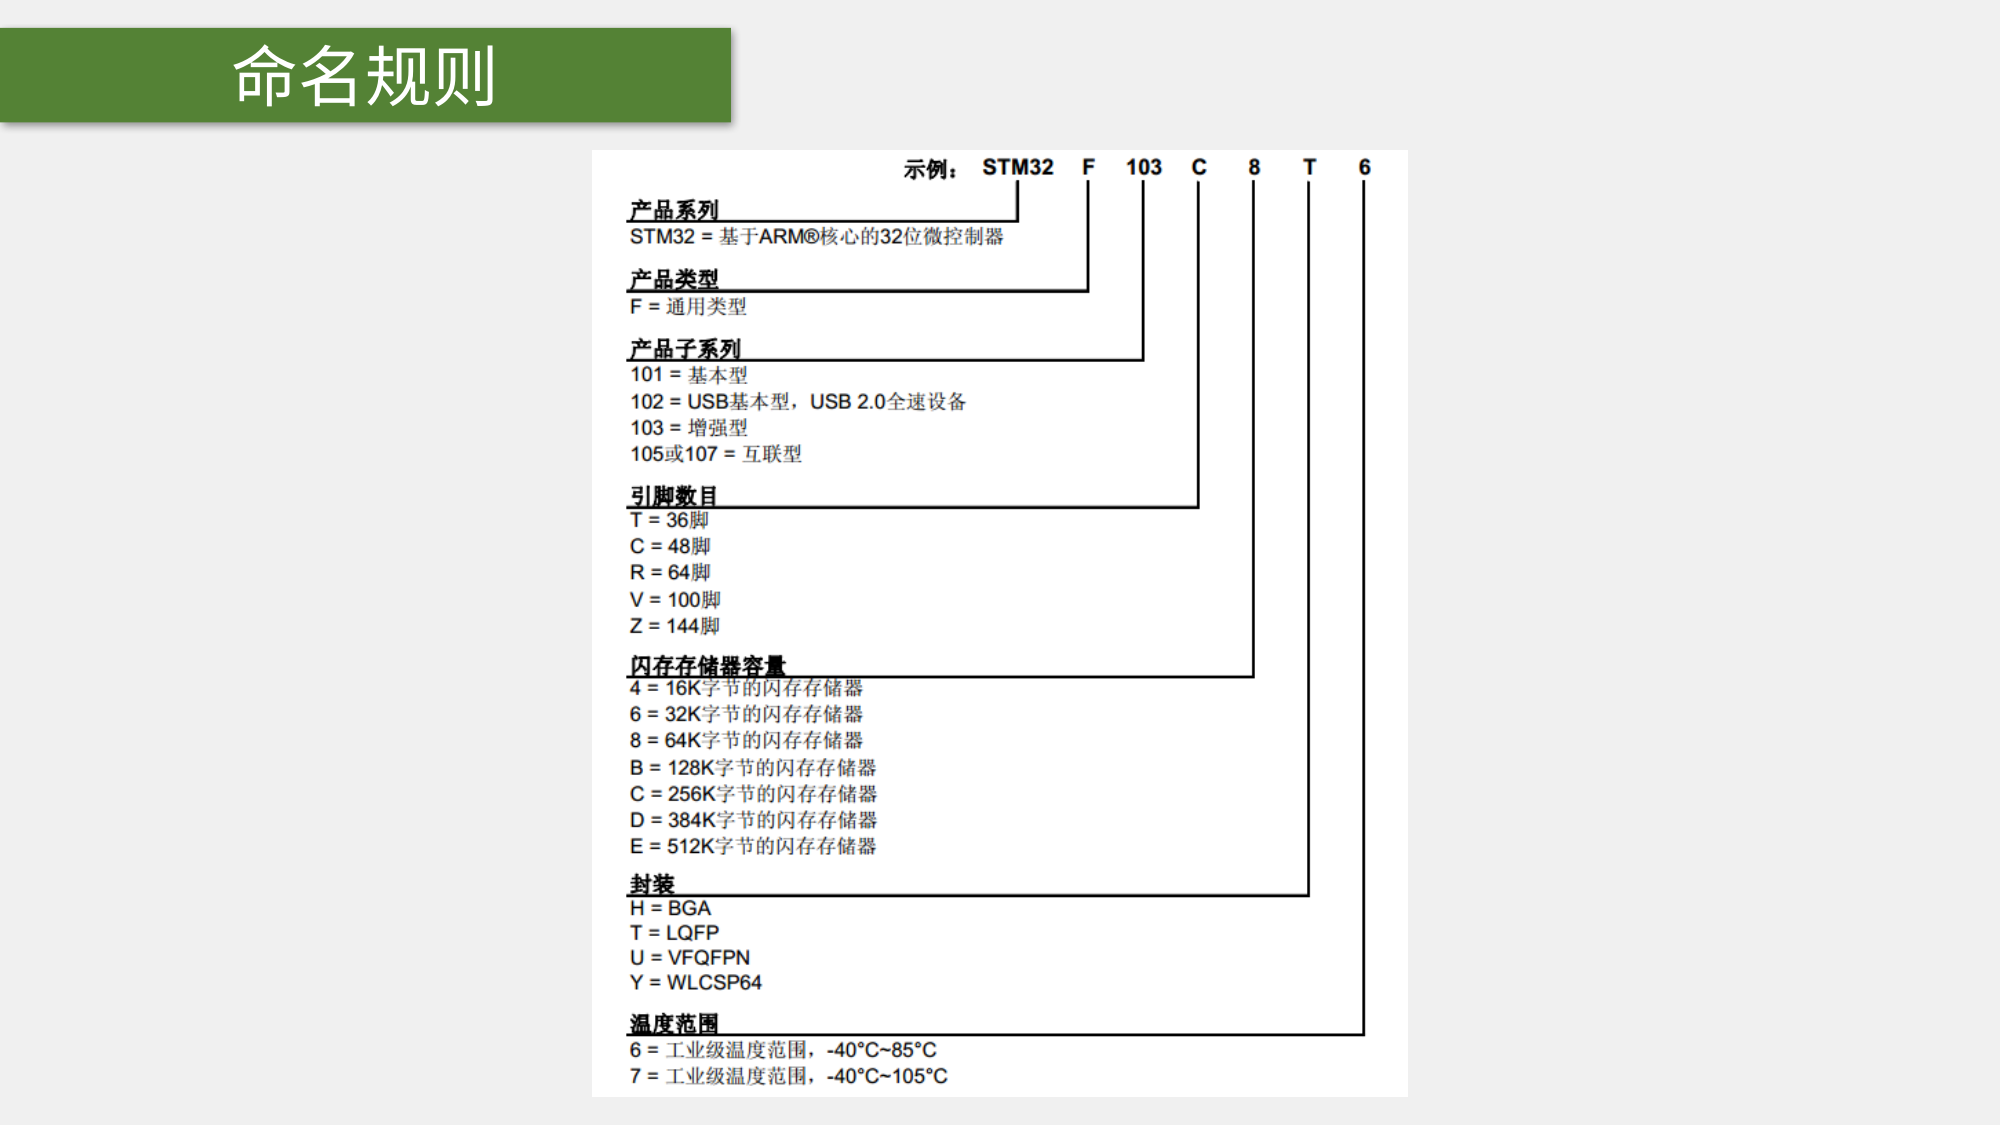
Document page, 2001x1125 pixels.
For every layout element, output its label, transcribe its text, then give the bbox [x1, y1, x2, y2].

picture [592, 150, 1408, 1097]
text_box 命名规则 [0, 27, 732, 123]
